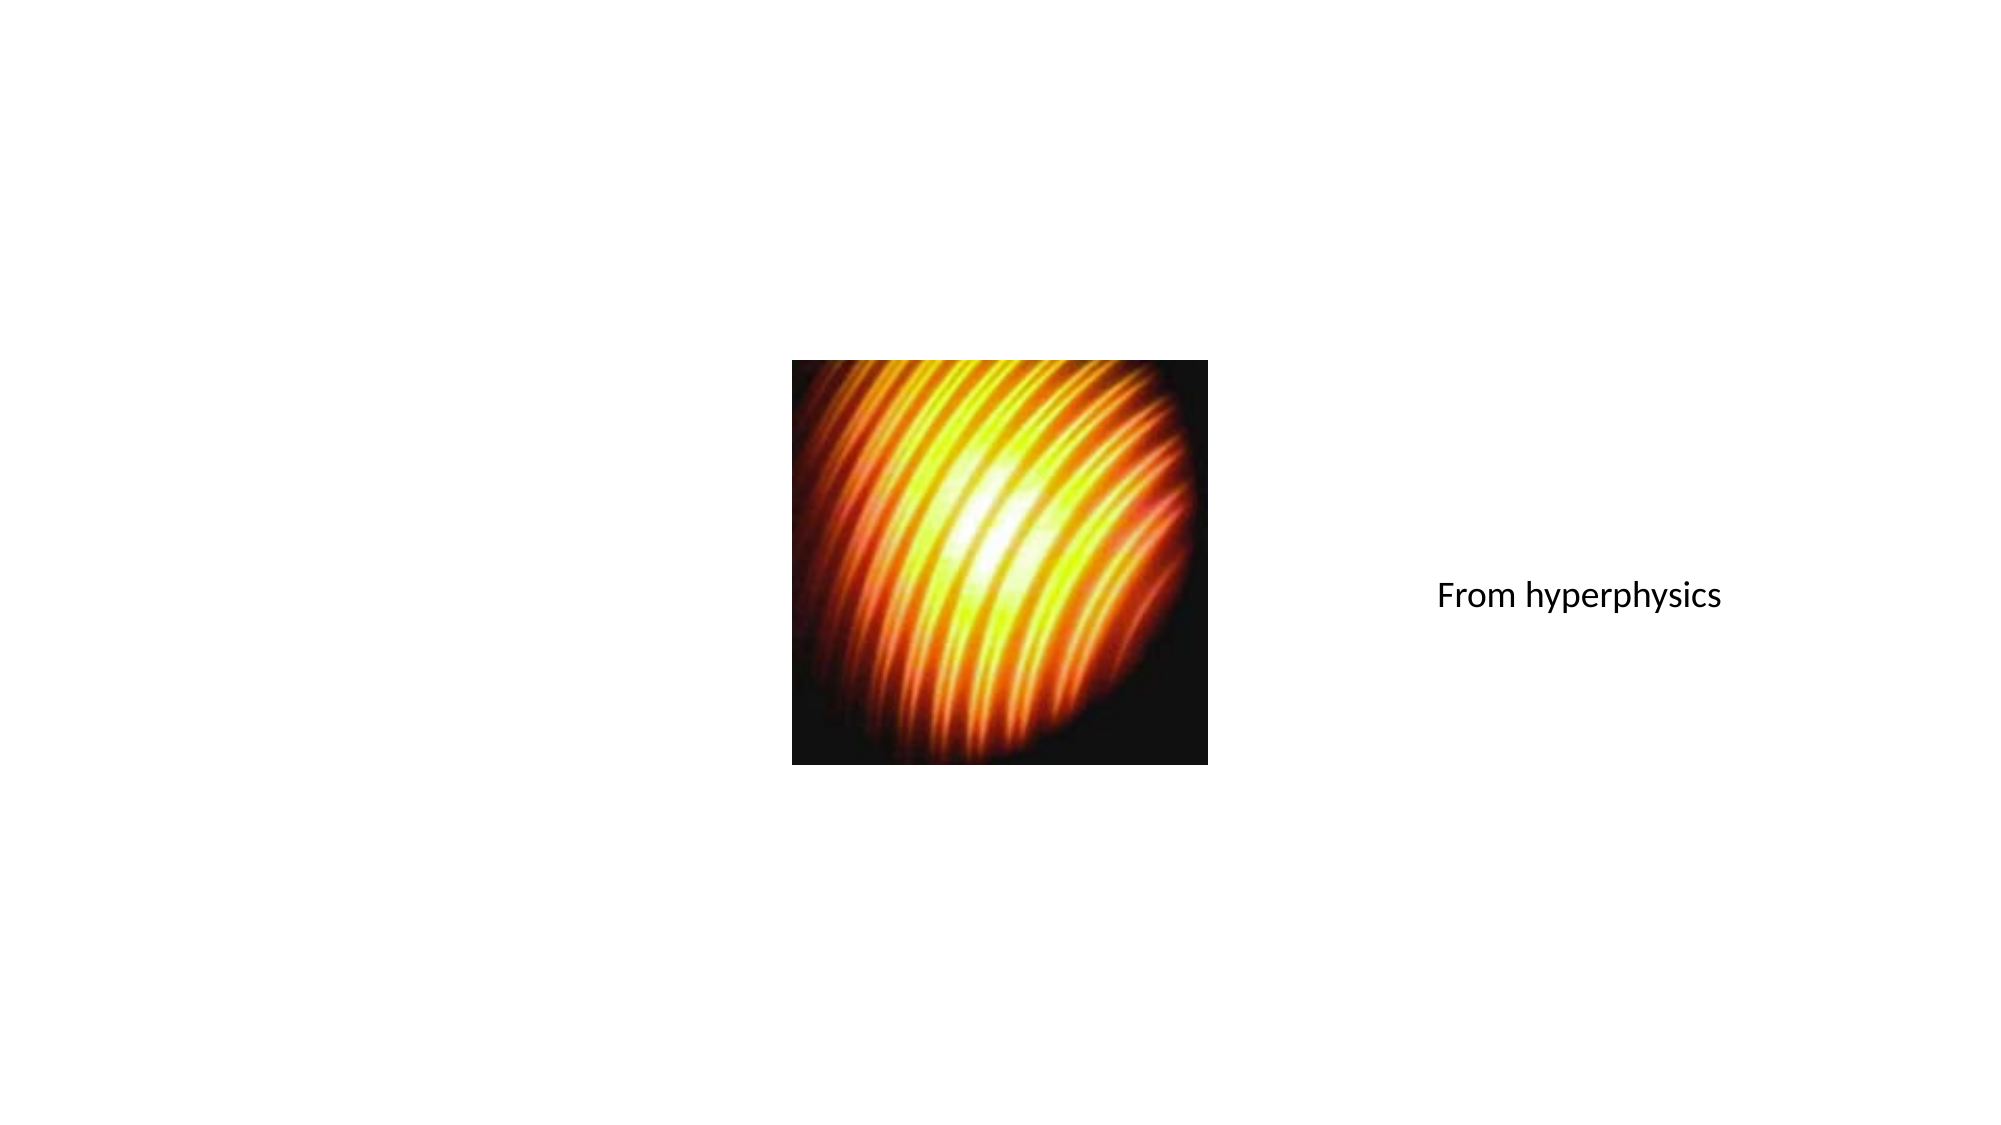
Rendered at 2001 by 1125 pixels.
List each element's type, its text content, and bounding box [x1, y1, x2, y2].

picture [792, 360, 1208, 765]
text_box From hyperphysics [1422, 562, 1737, 623]
